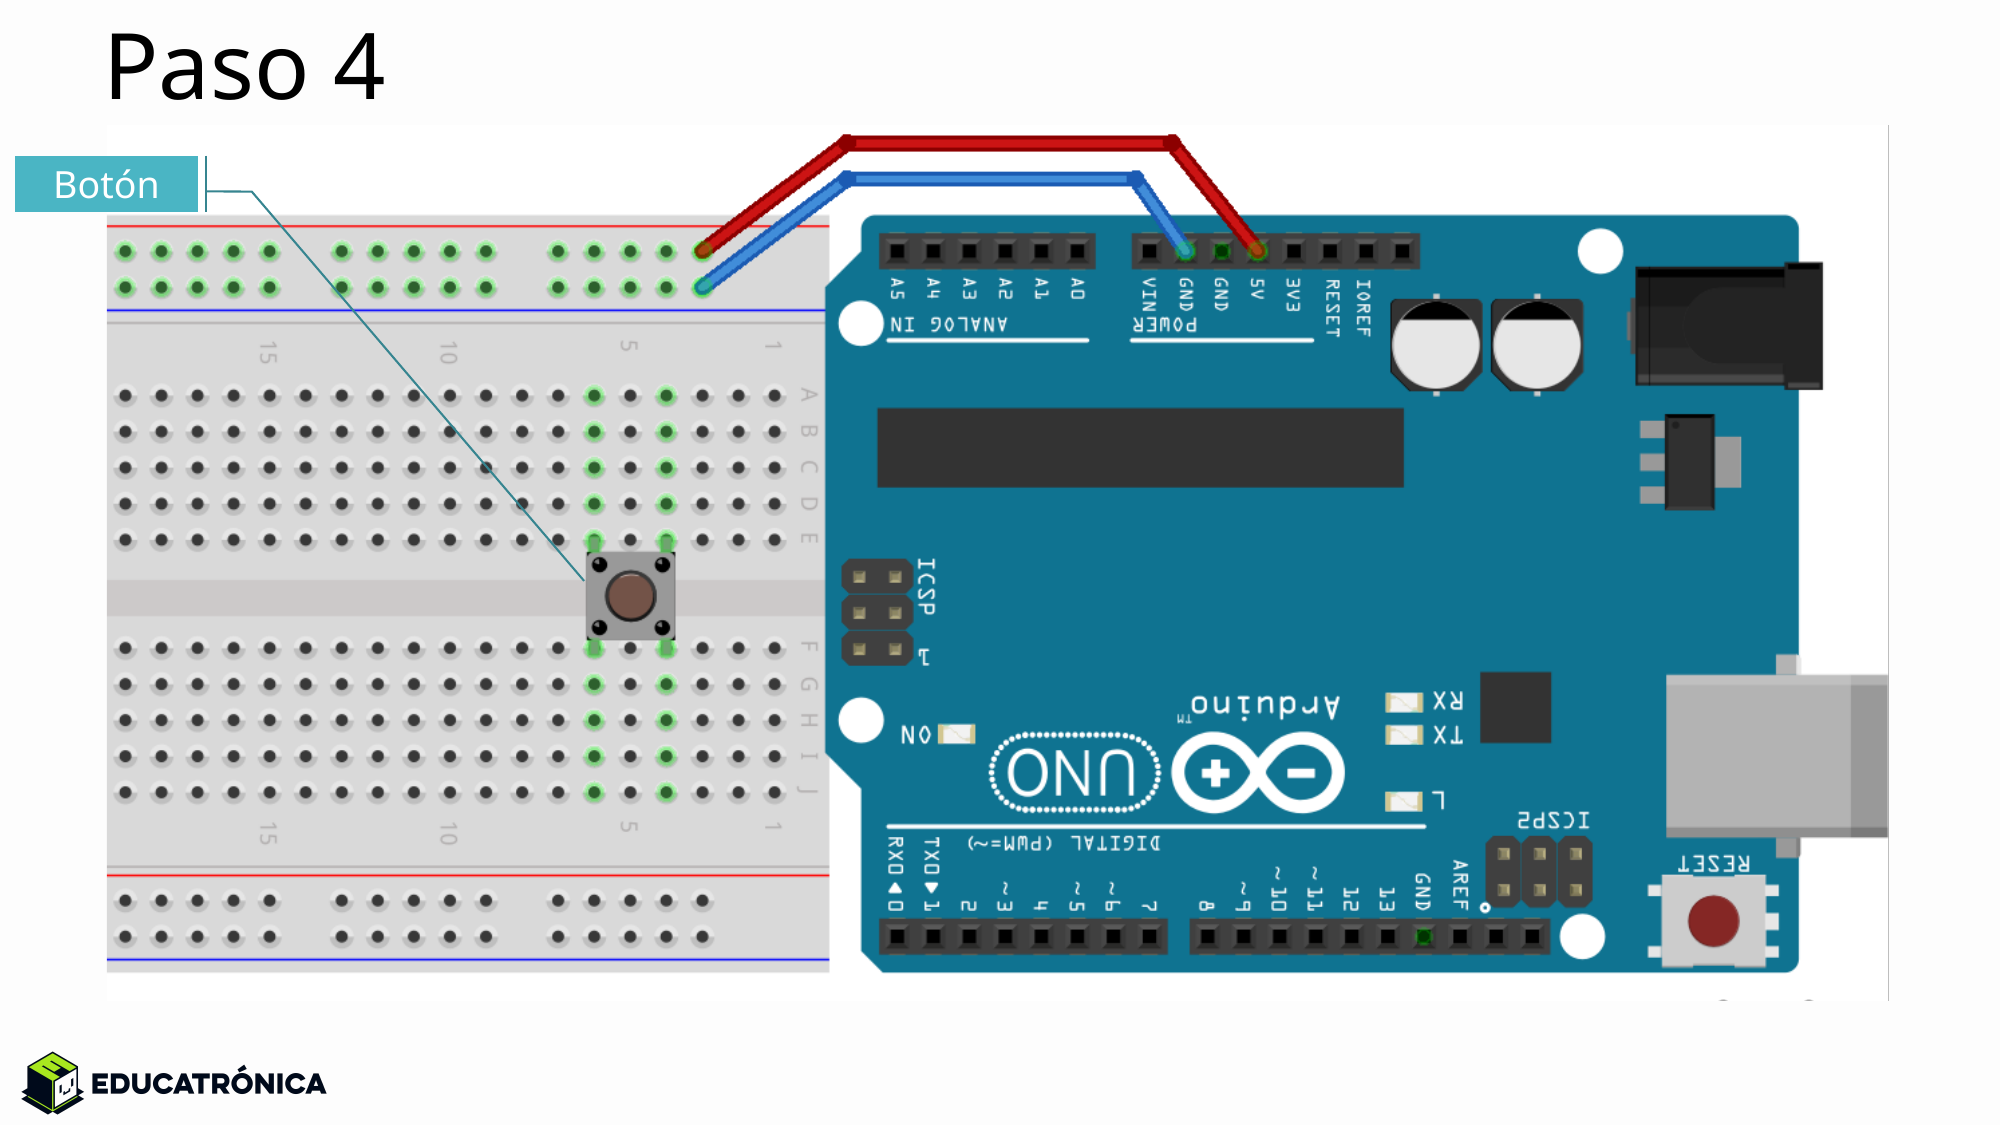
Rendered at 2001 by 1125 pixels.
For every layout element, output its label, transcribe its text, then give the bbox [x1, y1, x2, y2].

picture [106, 125, 1894, 1001]
text_box Botón [15, 156, 106, 212]
picture [19, 1048, 330, 1118]
title Paso 4 [88, 7, 1912, 133]
